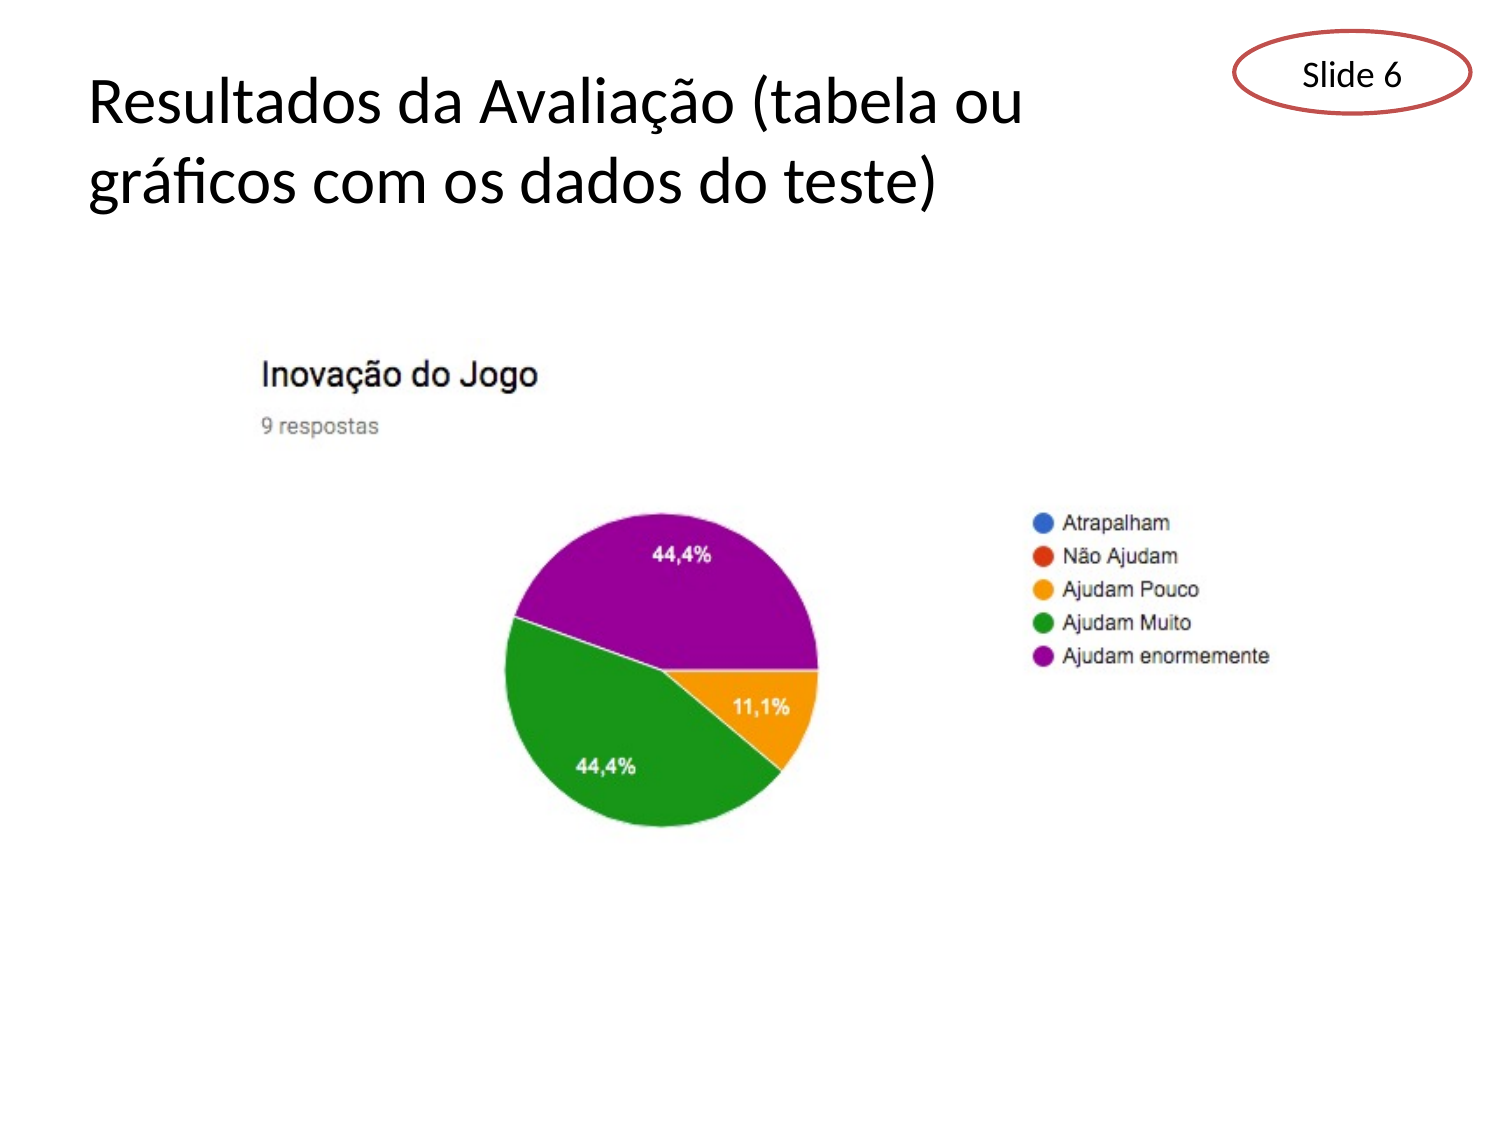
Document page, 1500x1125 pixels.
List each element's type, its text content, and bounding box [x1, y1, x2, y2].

picture [239, 337, 1317, 859]
text_box Slide 6 [1232, 28, 1473, 116]
text_box Resultados da Avaliação (tabela ou gráficos com os dados do teste) [73, 42, 1081, 231]
